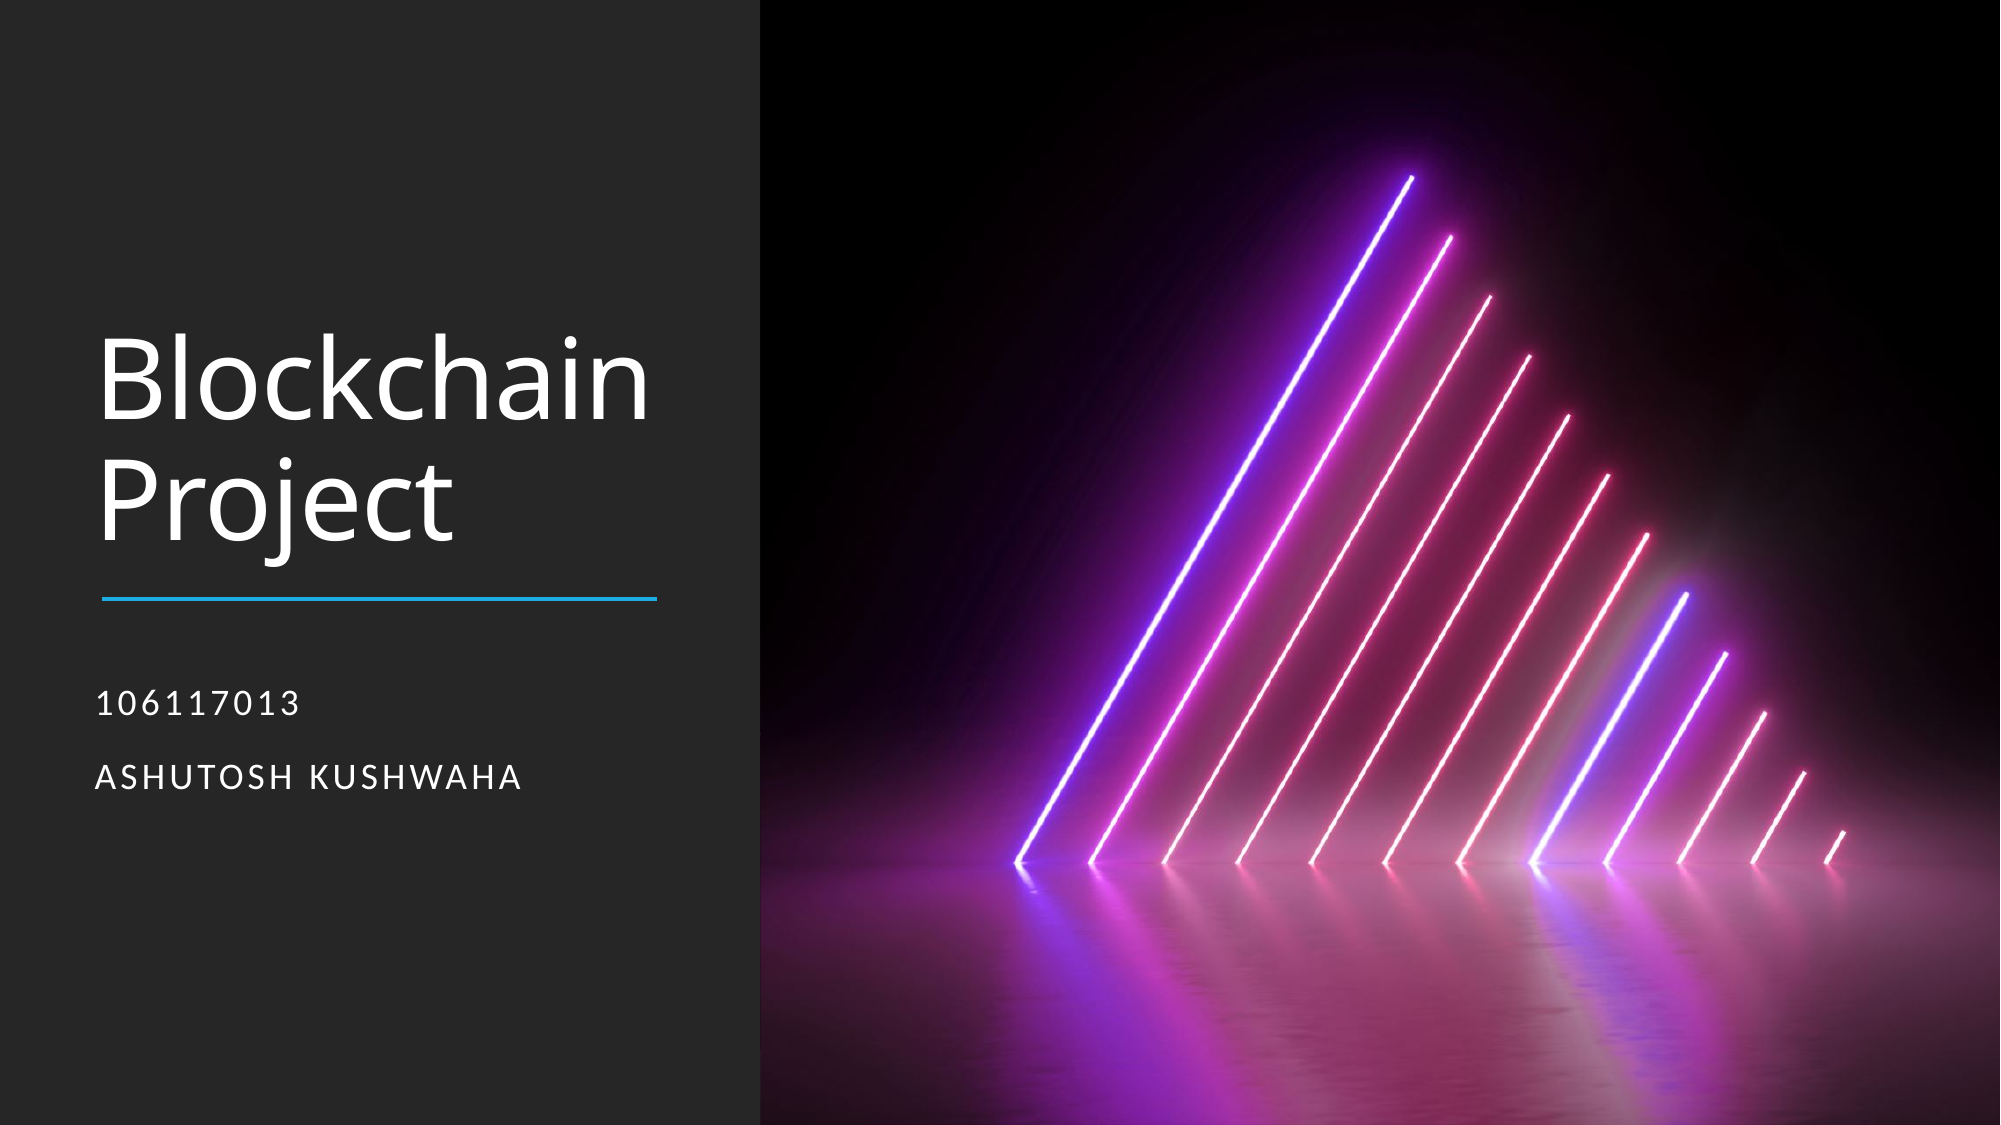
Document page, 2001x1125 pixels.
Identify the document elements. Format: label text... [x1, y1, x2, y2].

subtitle 106117013 Ashutosh Kushwaha [79, 625, 680, 1011]
picture [759, 0, 2000, 1125]
text_box [0, 0, 758, 1125]
title Blockchain Project [79, 104, 680, 573]
